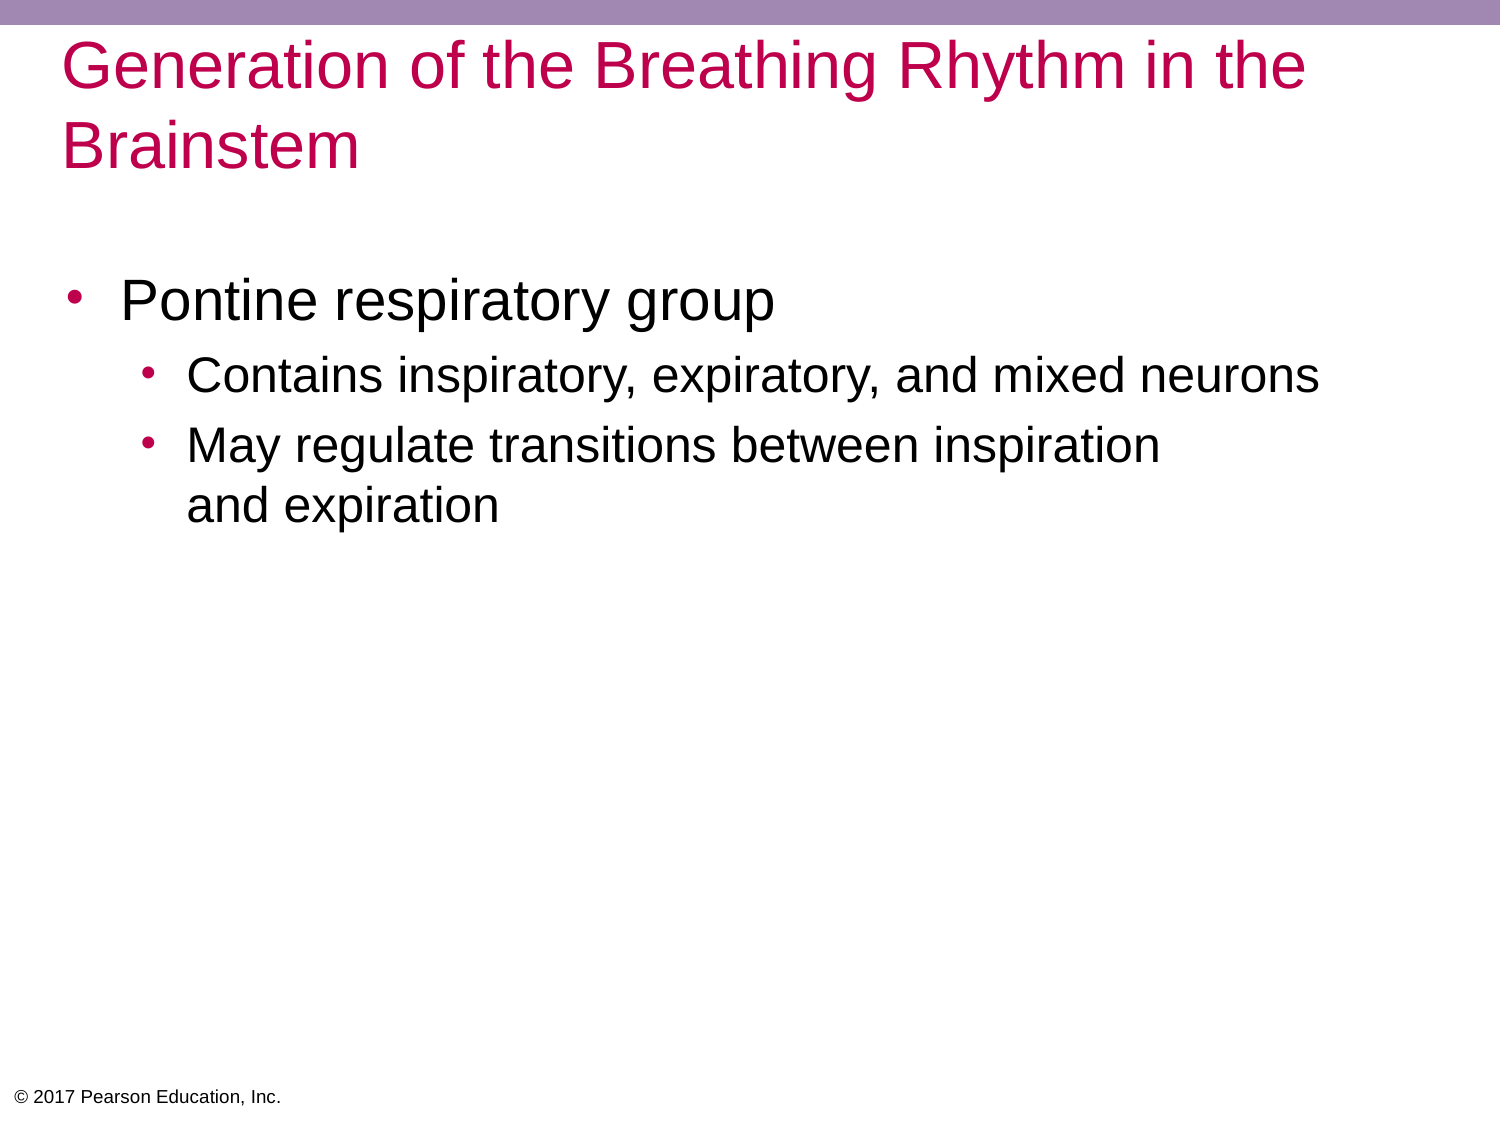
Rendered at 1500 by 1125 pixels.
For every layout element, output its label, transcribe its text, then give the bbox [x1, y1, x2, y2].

title Generation of the Breathing Rhythm in the Brainstem [46, 14, 1500, 192]
list Pontine respiratory group Contains inspiratory, expiratory, and mixed neurons May regulate transitions between inspiration and expiration [49, 254, 1450, 1038]
